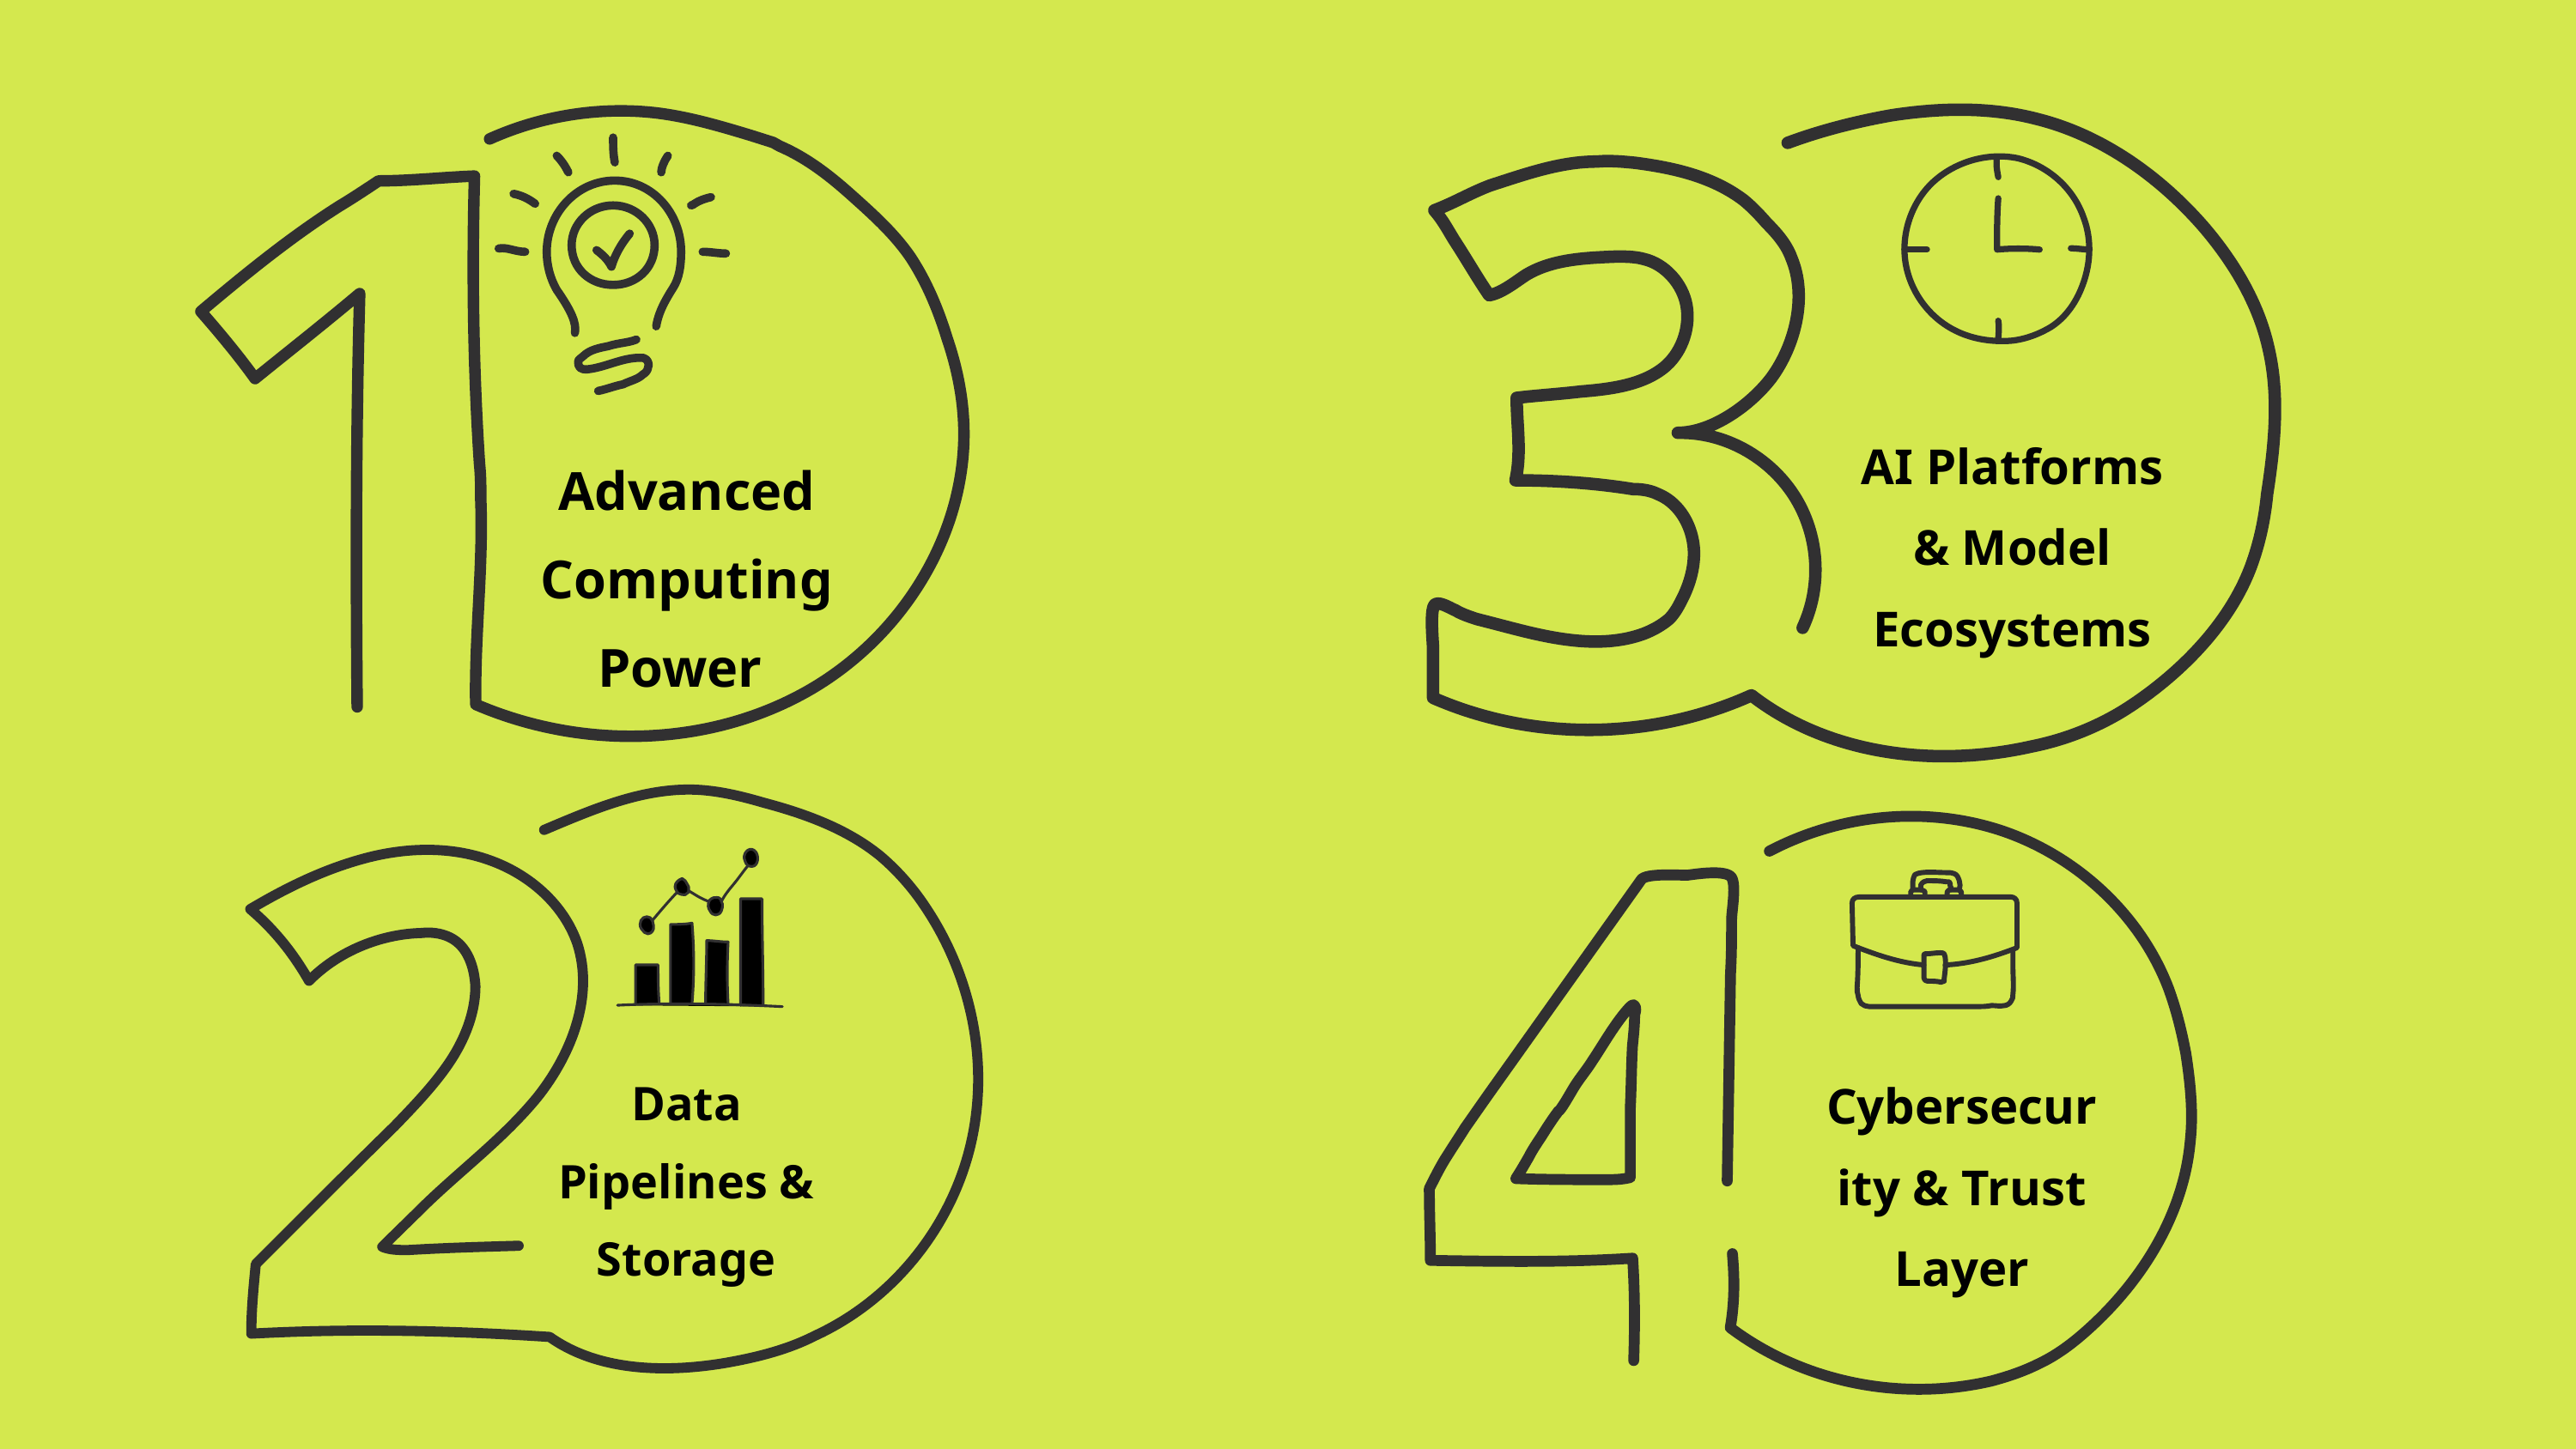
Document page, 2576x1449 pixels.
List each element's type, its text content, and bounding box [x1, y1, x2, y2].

text_box Advanced Computing Power [476, 419, 898, 714]
text_box [580, 1354, 768, 1368]
text_box [1904, 156, 2090, 342]
text_box [578, 339, 649, 391]
text_box [1431, 109, 2275, 756]
text_box [250, 789, 979, 1337]
text_box [501, 714, 758, 737]
text_box AI Platforms & Model Ecosystems [1823, 397, 2202, 730]
text_box [546, 180, 682, 333]
text_box [513, 193, 536, 204]
text_box [617, 899, 783, 1007]
text_box [200, 111, 964, 707]
text_box [640, 849, 758, 934]
text_box Data Pipelines & Storage [532, 1040, 841, 1354]
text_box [1429, 805, 2194, 1403]
